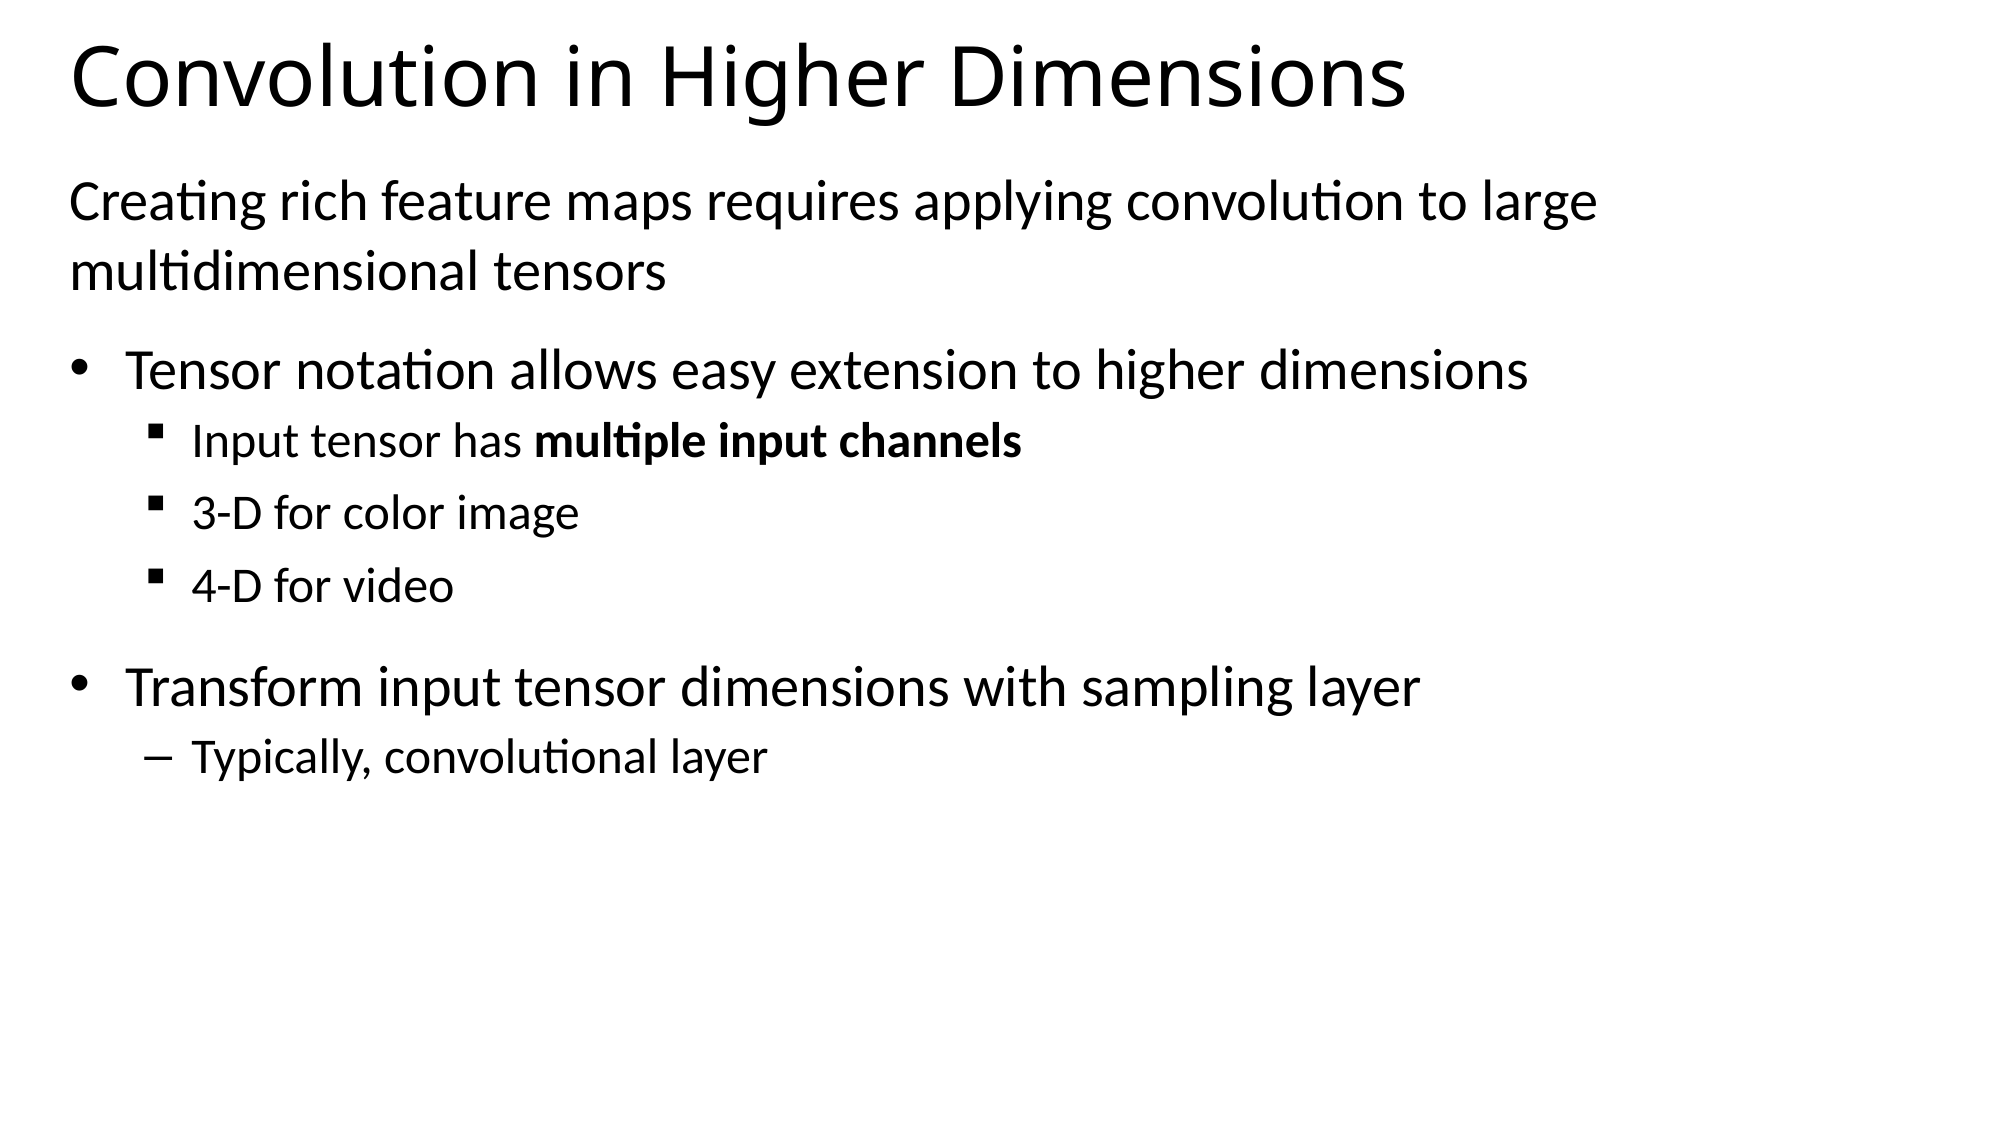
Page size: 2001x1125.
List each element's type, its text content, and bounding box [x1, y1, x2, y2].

title Convolution in Higher Dimensions [54, 34, 1966, 146]
list Creating rich feature maps requires applying convolution to large multidimensional tensors Tensor notation allows easy extension to higher dimensions Input tensor has multiple input channels 3-D for color image 4-D for video Transform input tensor dimensions with sampling layer Typically, convolutional layer [54, 154, 1946, 1061]
